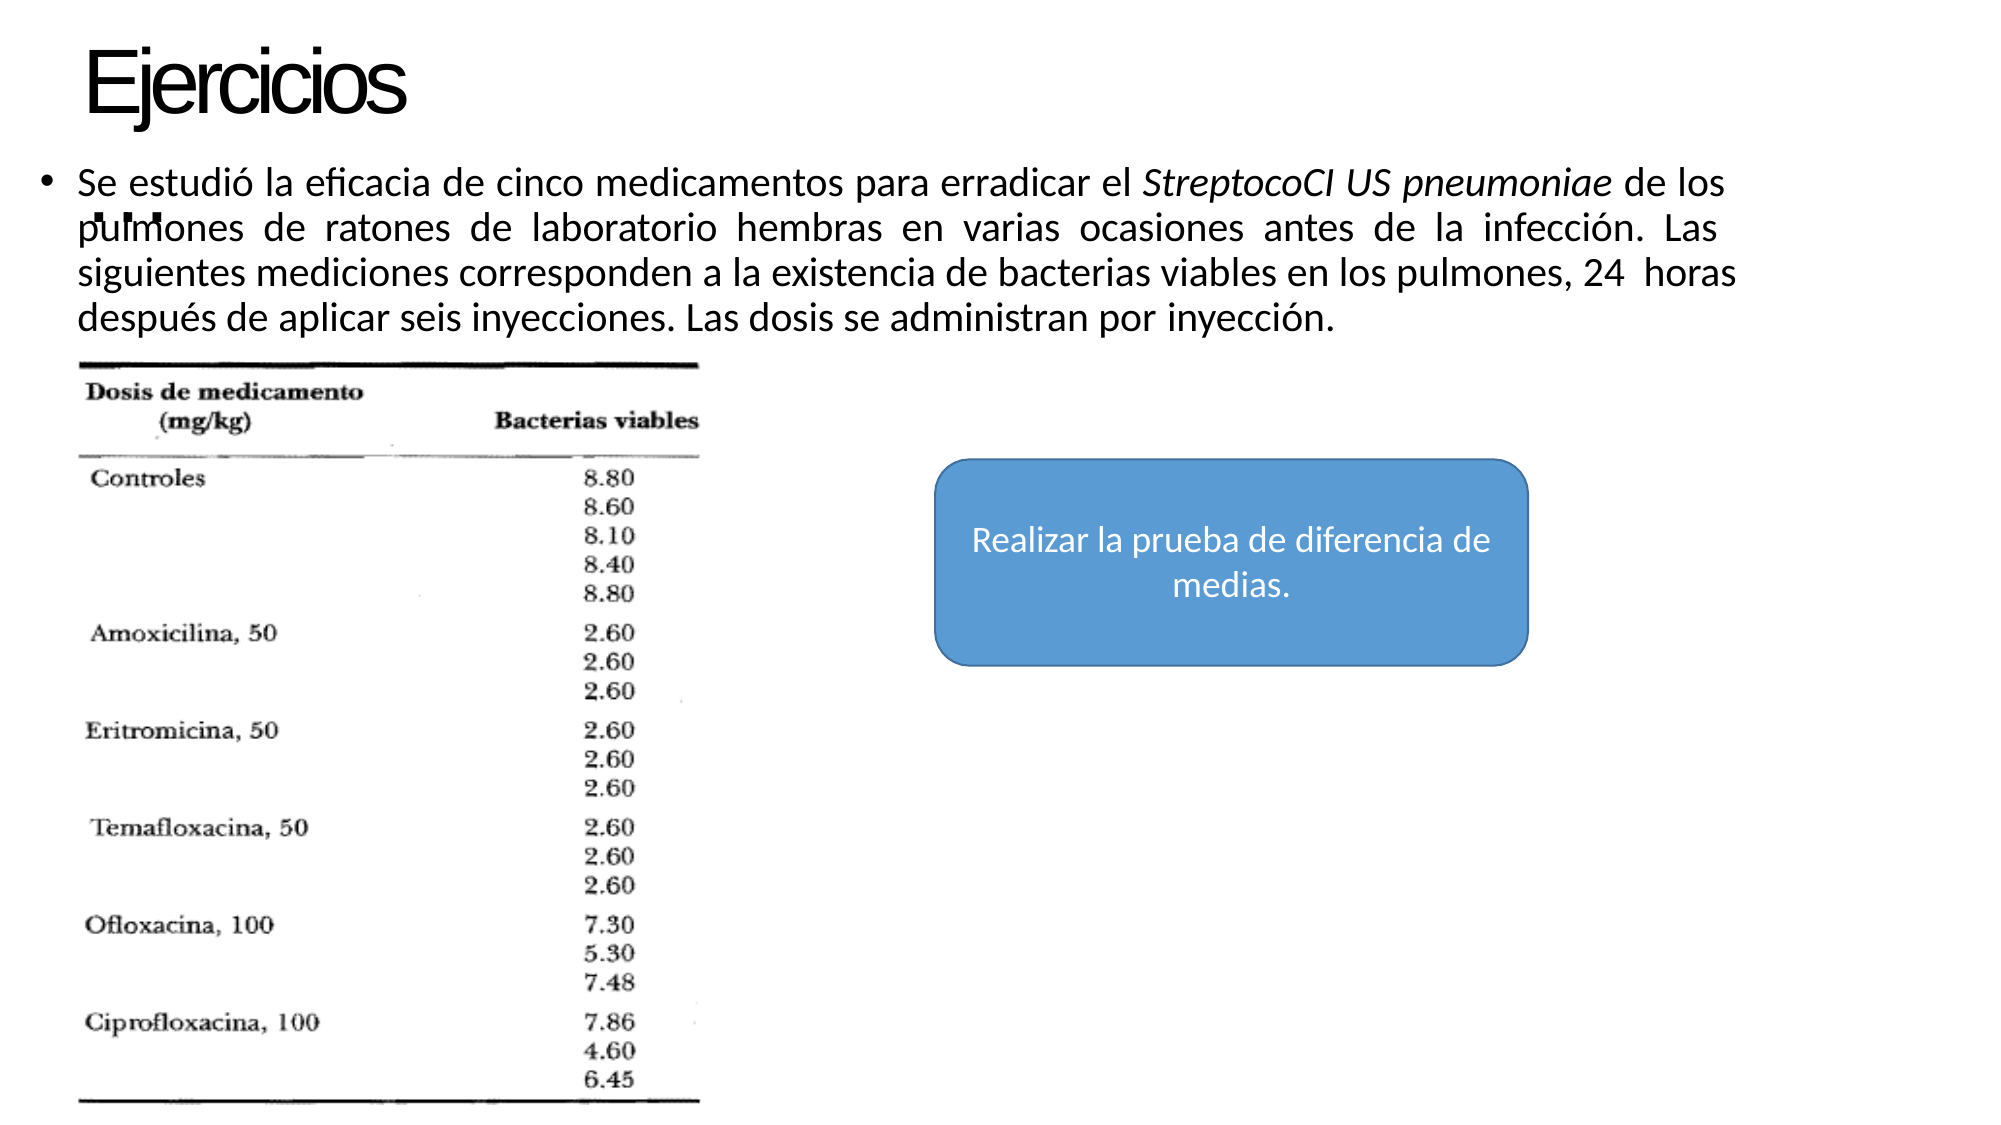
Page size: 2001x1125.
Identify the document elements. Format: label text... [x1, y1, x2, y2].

text_box [78, 361, 702, 1105]
title Ejercicios… [80, 19, 490, 152]
text_box Se estudió la eficacia de cinco medicamentos para erradicar el StreptocoCI US pneumoniae de los pulmones de ratones de laboratorio hembras en varias ocasiones antes de la infección. Las siguientes mediciones corresponden a la existencia de bacterias viables en los pulmones, 24 horas después de aplicar seis inyecciones. Las dosis se administran por inyección. [37, 152, 1738, 341]
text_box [933, 458, 1530, 667]
